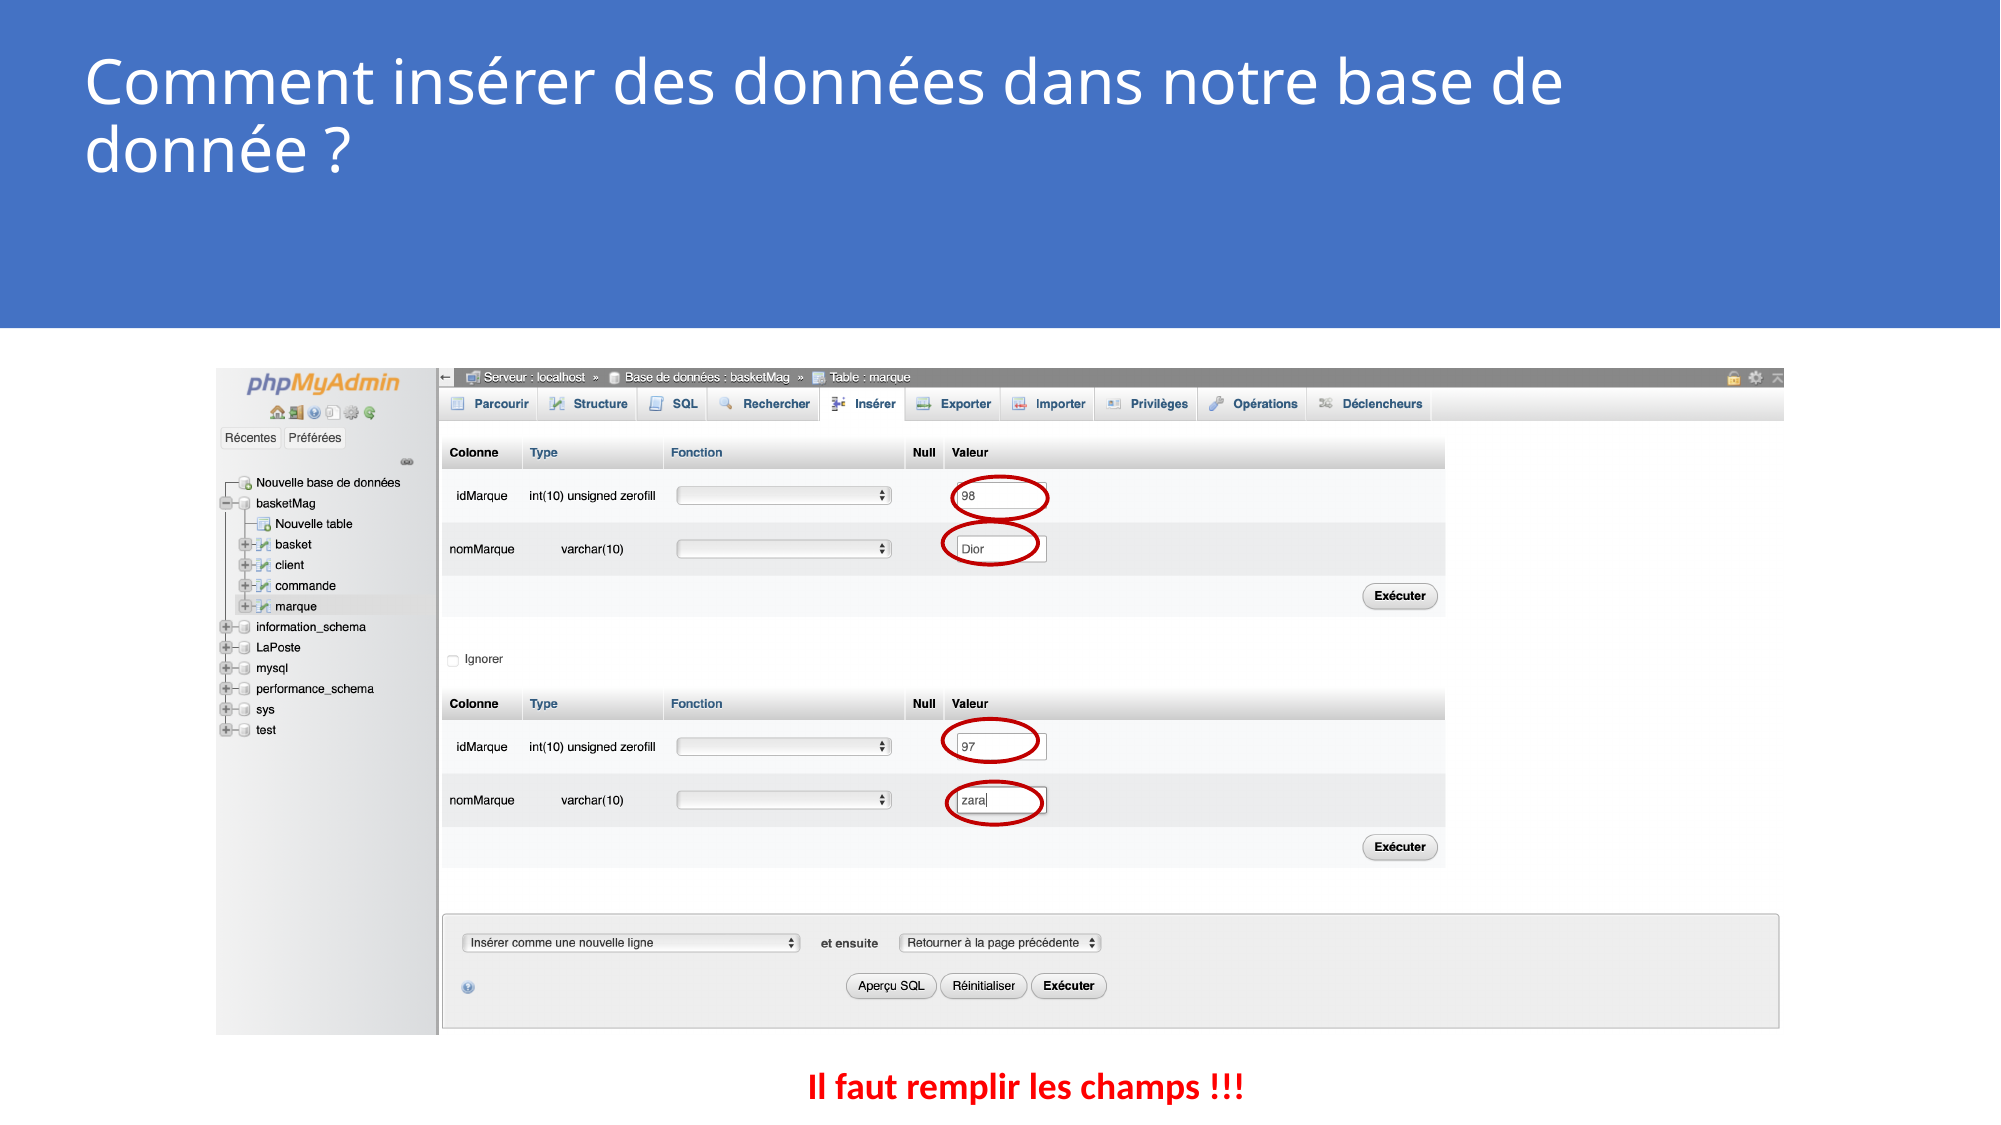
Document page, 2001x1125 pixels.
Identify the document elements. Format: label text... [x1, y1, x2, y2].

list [216, 368, 1784, 1035]
title Comment insérer des données dans notre base de donnée ? [69, 40, 1795, 194]
text_box [0, 0, 2000, 329]
text_box Il faut remplir les champs !!! [792, 1054, 1261, 1115]
